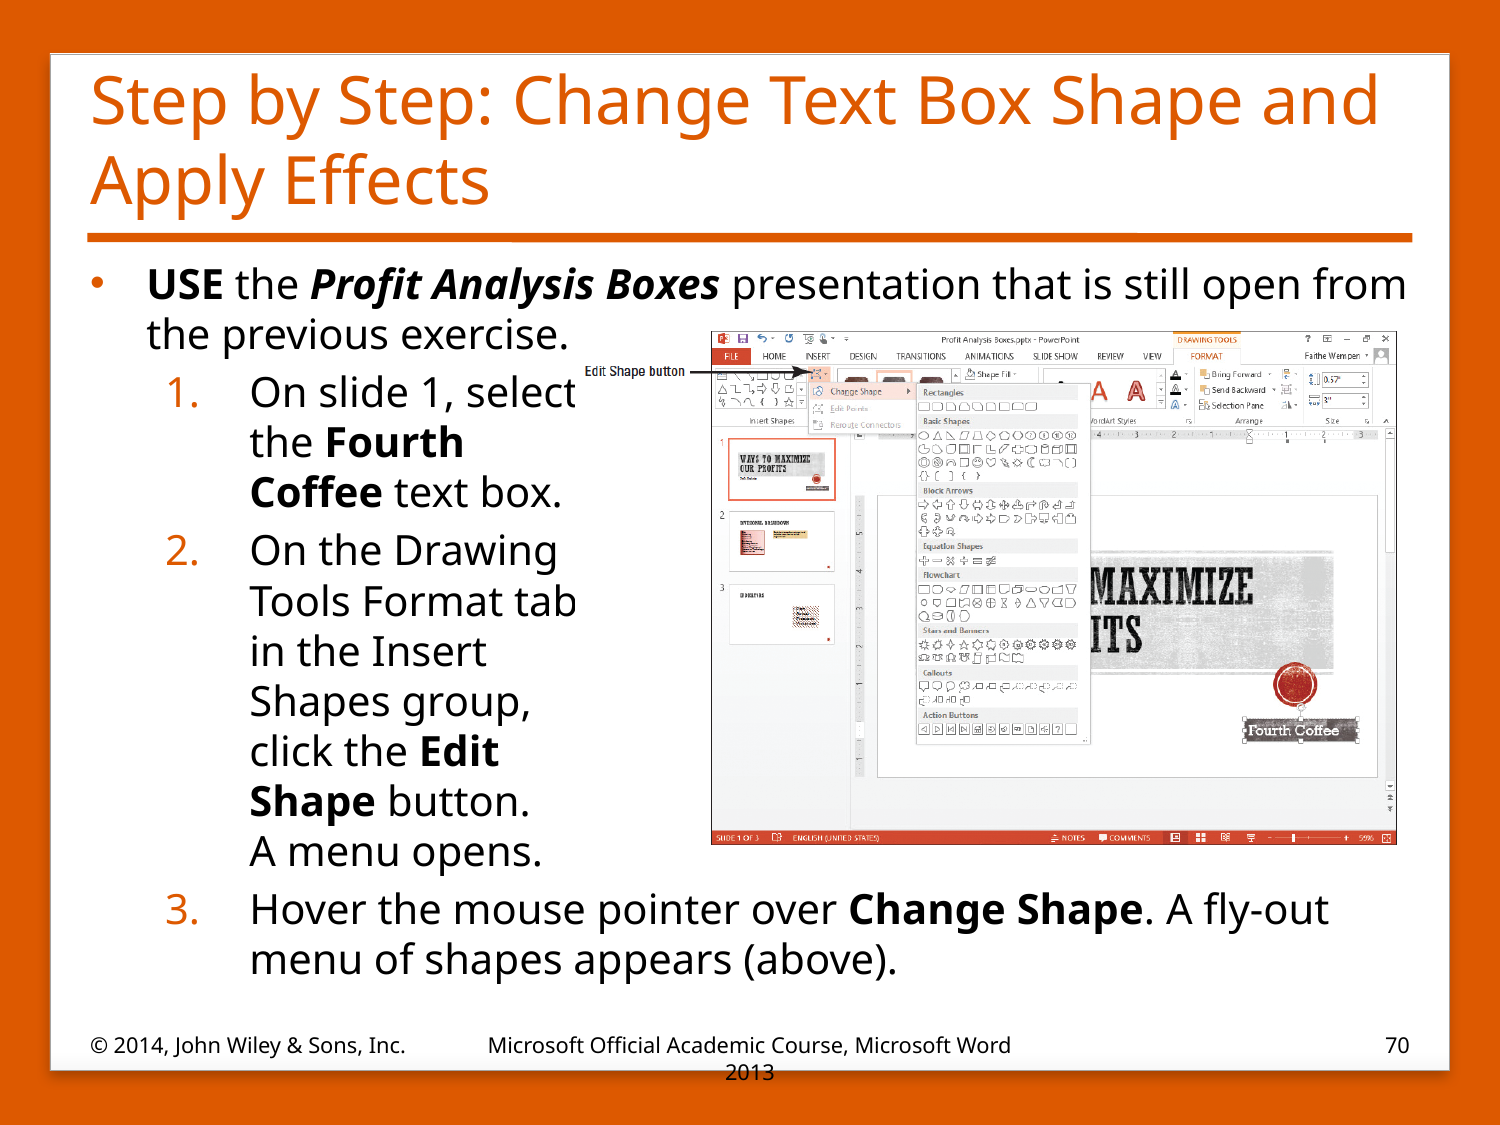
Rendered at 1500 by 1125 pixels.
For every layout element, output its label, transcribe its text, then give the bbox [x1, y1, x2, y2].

slide_number © 2014, John Wiley & Sons, Inc. [74, 1024, 426, 1103]
slide_number 70 [1074, 1024, 1426, 1103]
footer Microsoft Official Academic Course, Microsoft Word 2013 [449, 1024, 1051, 1103]
title Step by Step: Change Text Box Shape and Apply Effects [74, 74, 1426, 226]
picture [574, 324, 1402, 852]
list USE the Profit Analysis Boxes presentation that is still open from the previous exercise. On slide 1, select the Fourth Coffee text box. On the Drawing Tools Format tab, in the Insert Shapes group, click the Edit Shape button. A menu opens. Hover the mouse pointer over Change Shape. A fly-out menu of shapes appears (above). [75, 249, 1425, 1063]
